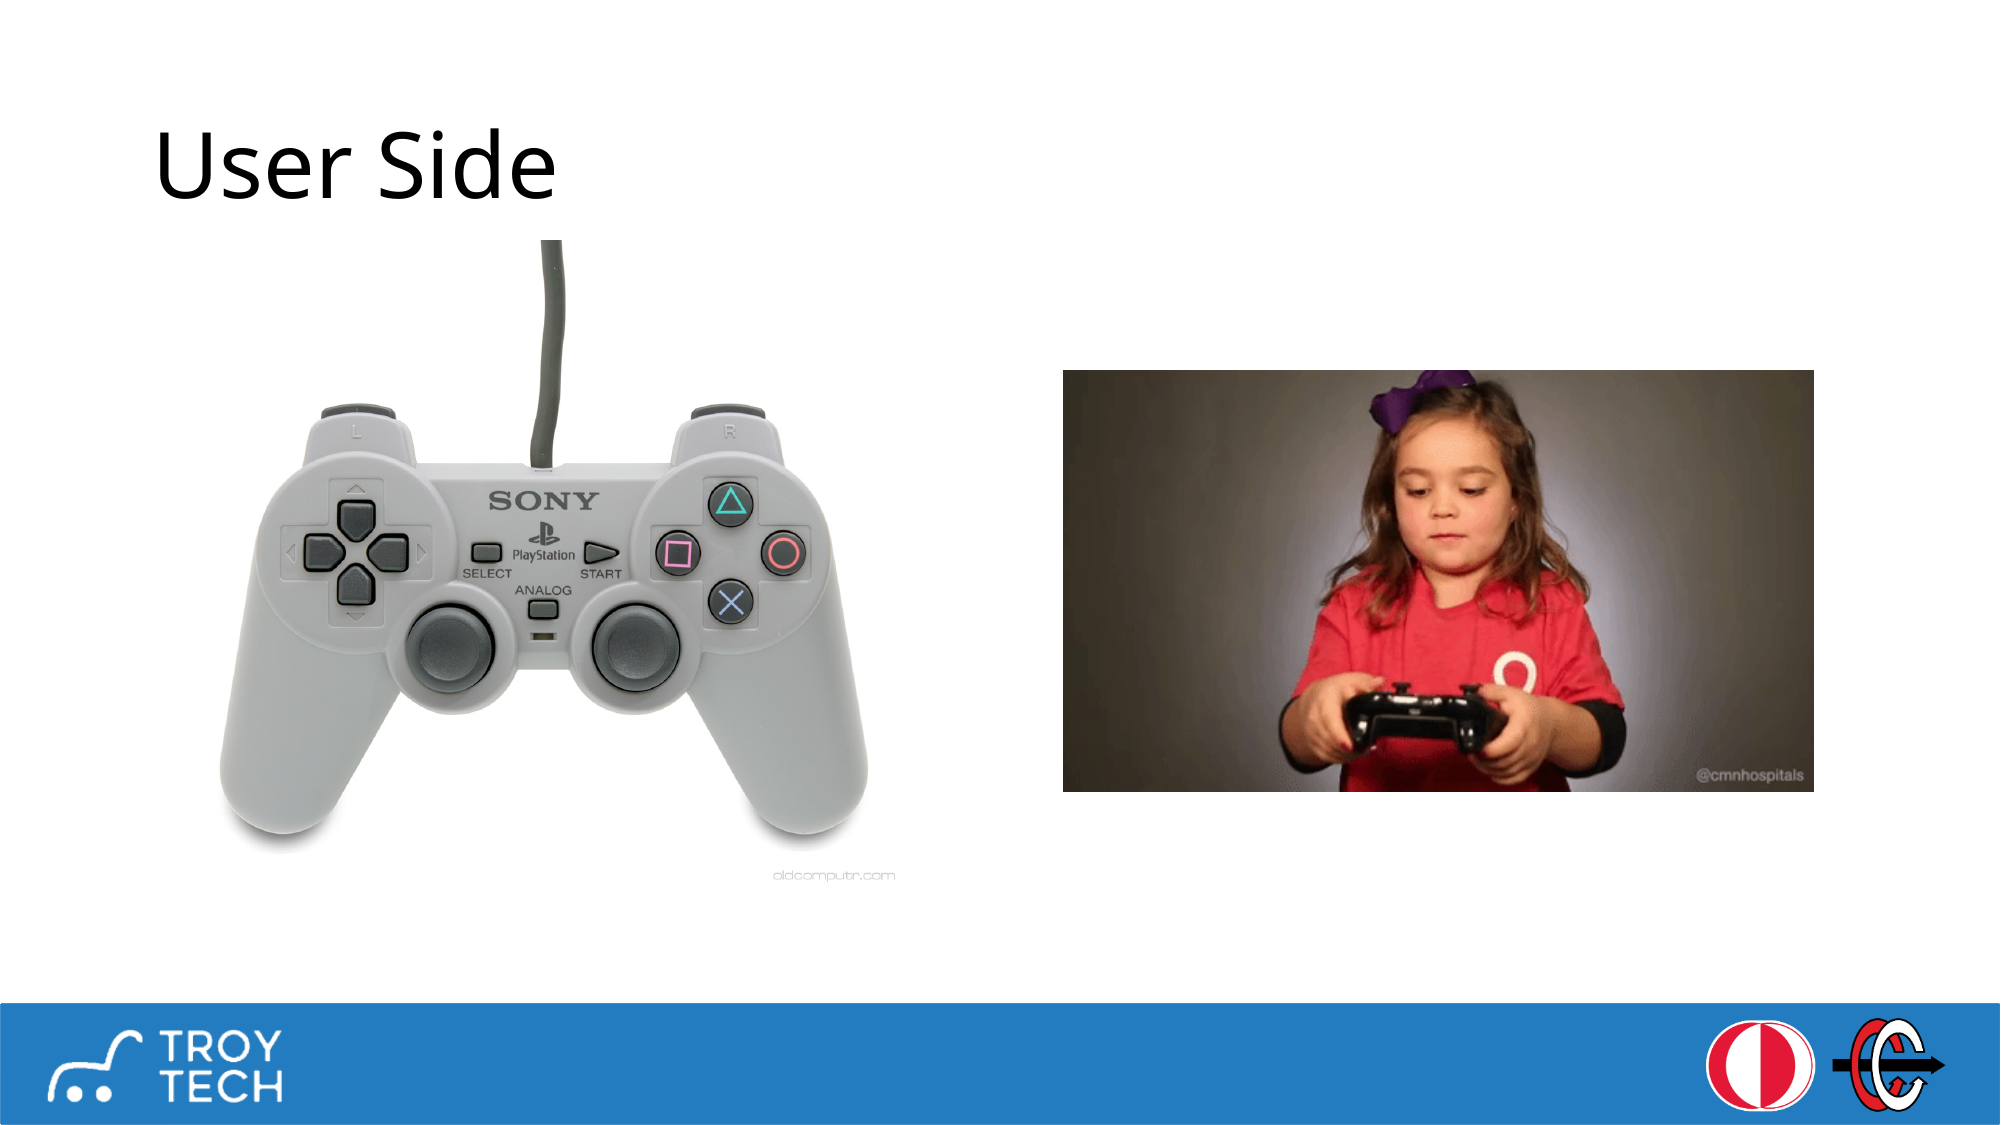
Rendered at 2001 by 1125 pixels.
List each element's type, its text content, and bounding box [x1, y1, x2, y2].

picture [0, 1003, 2000, 1125]
title User Side [137, 59, 1863, 278]
picture [1063, 370, 1814, 792]
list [186, 240, 896, 885]
